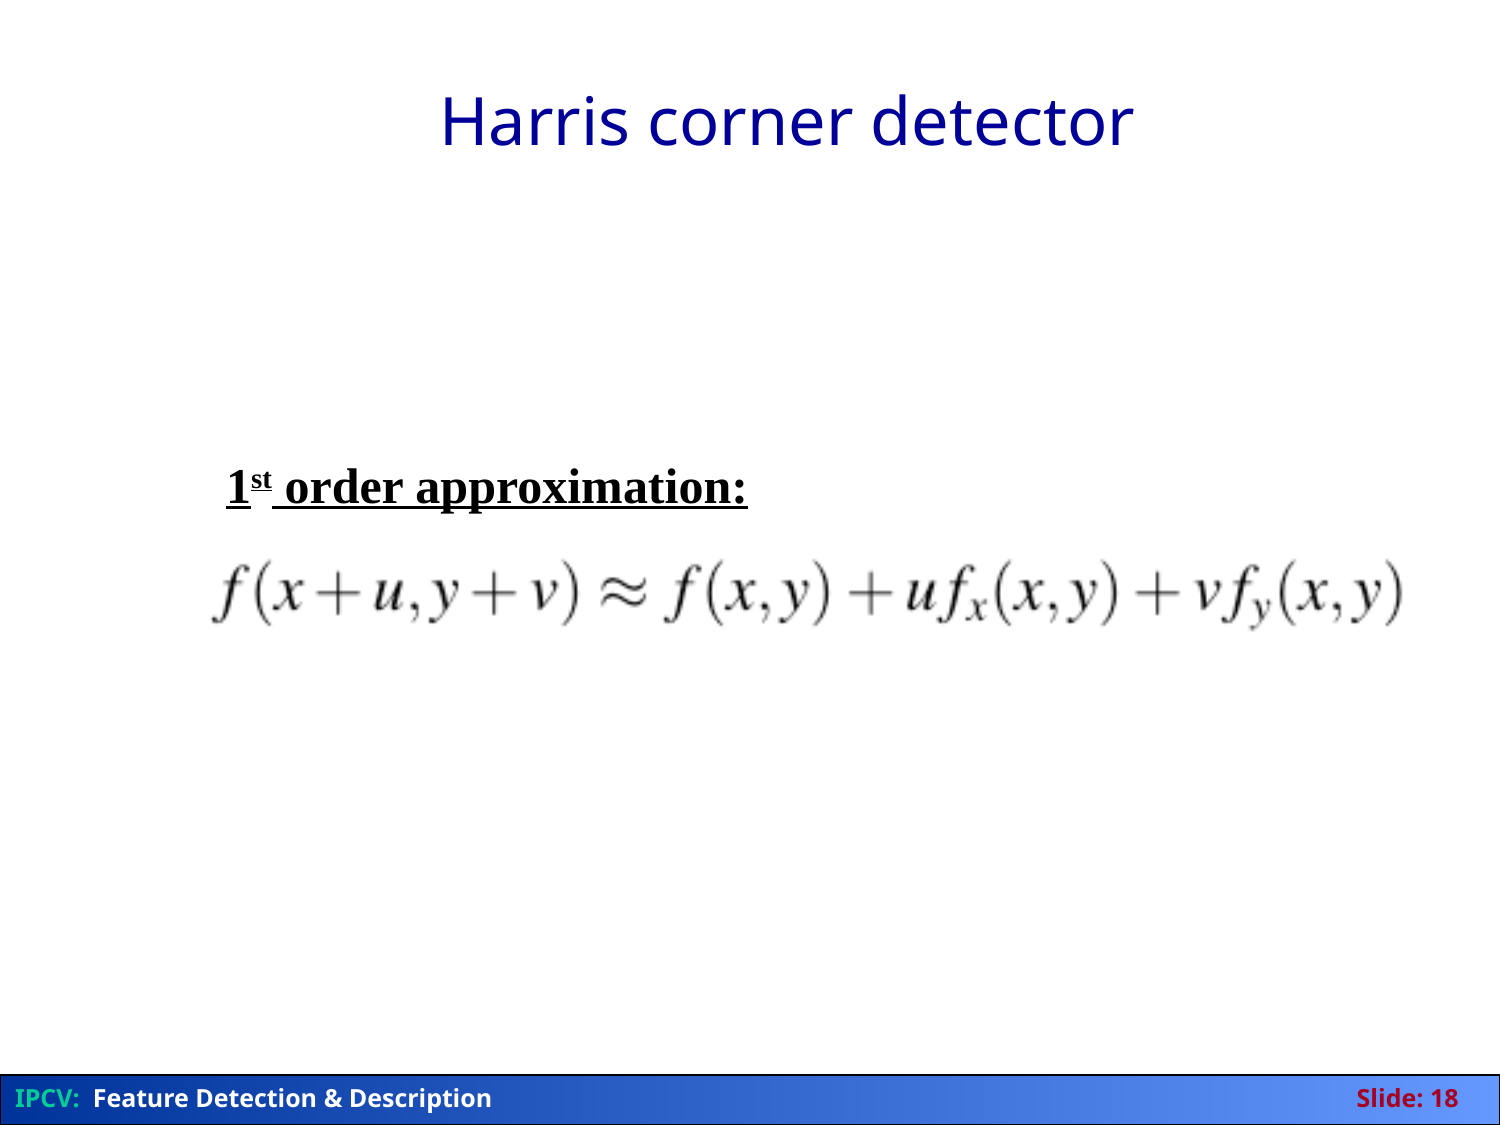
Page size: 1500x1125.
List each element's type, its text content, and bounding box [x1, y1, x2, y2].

picture [199, 528, 1422, 654]
footer IPCV: Feature Detection & Description Slide: 18 [0, 1074, 1500, 1125]
title Harris corner detector [112, 24, 1463, 213]
text_box 1st order approximation: [211, 445, 764, 521]
